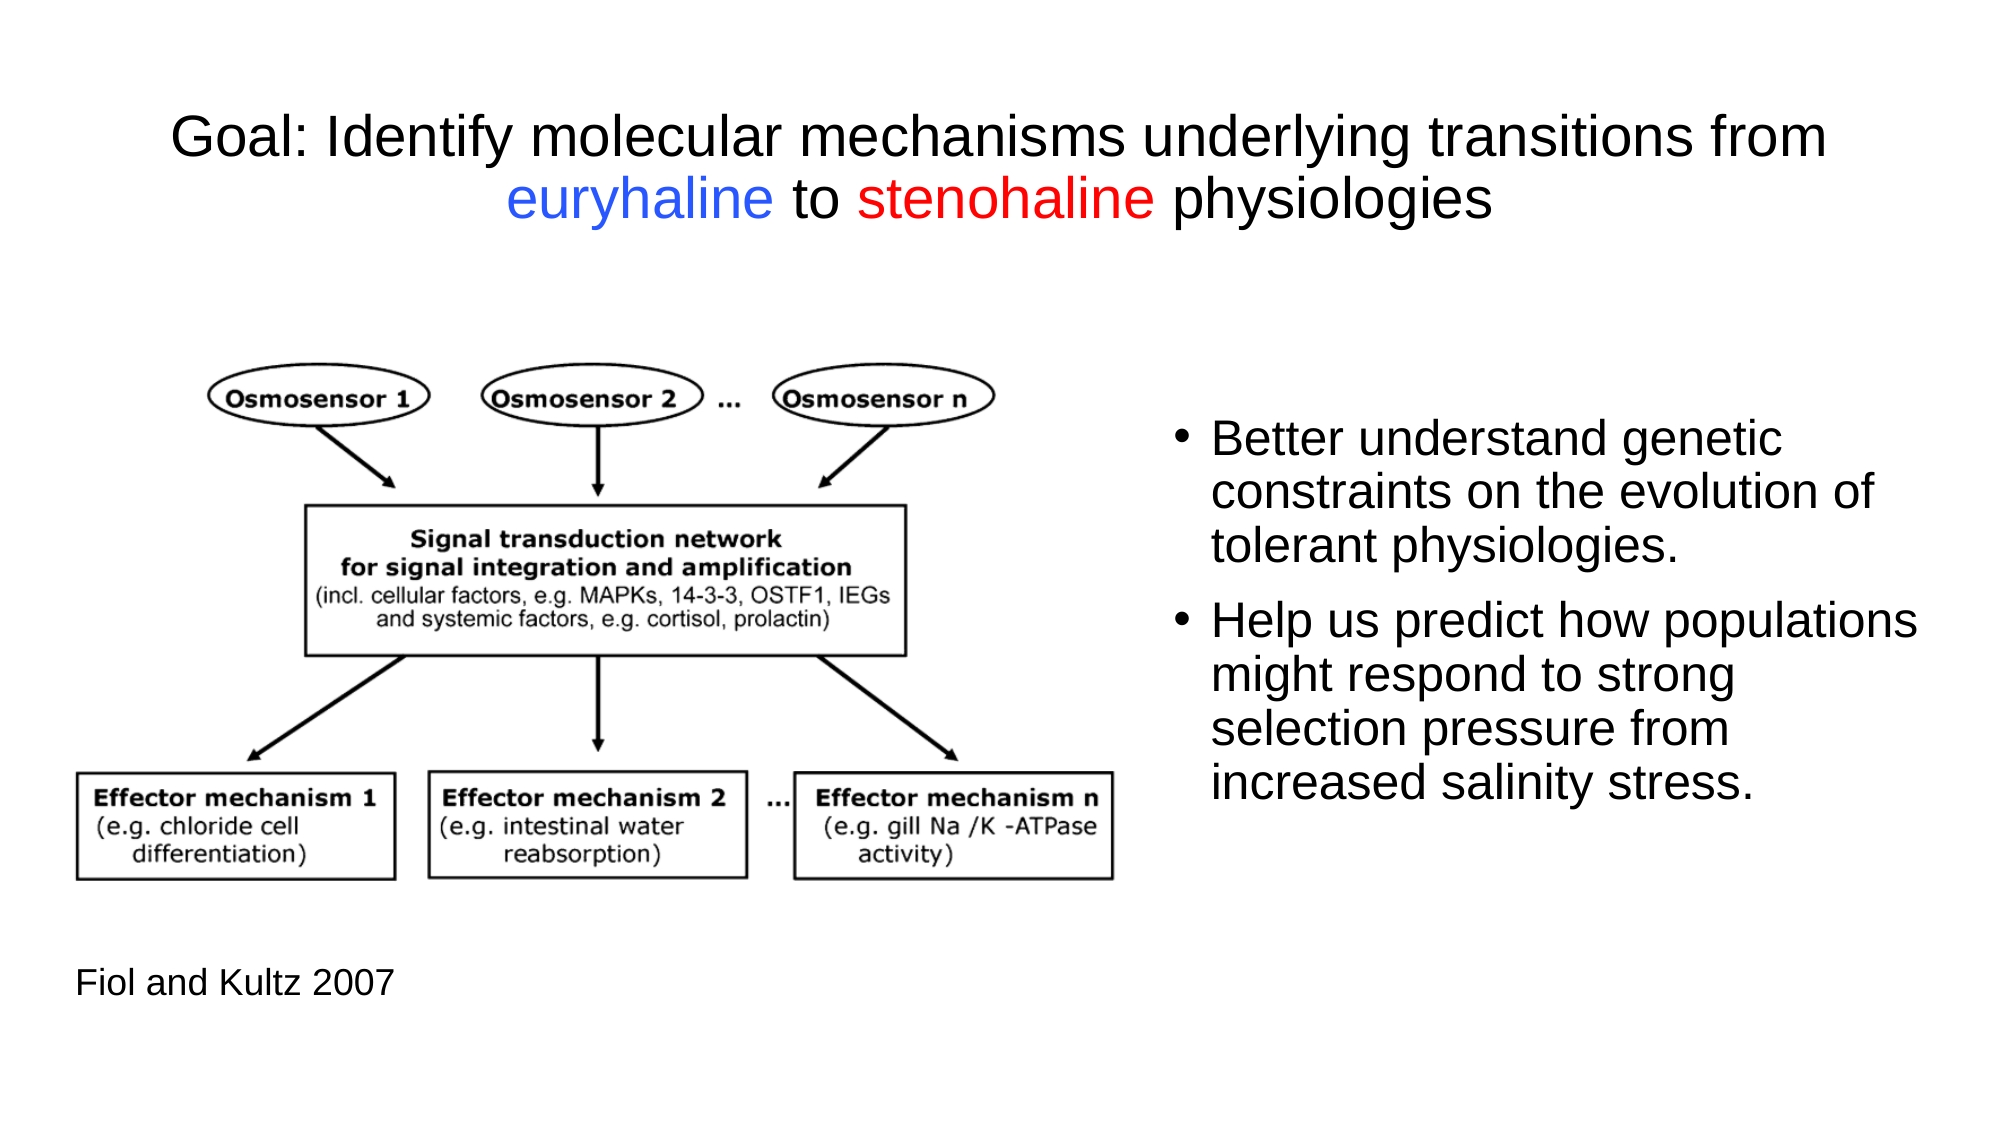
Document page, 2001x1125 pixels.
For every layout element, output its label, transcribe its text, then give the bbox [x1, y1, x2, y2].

list Better understand genetic constraints on the evolution of tolerant physiologies. Help us predict how populations might respond to strong selection pressure from increased salinity stress. [1158, 323, 1955, 1038]
text_box Fiol and Kultz 2007 [60, 950, 411, 1011]
picture [41, 321, 1137, 908]
title Goal: Identify molecular mechanisms underlying transitions from euryhaline to stenohaline physiologies [101, 59, 1899, 278]
